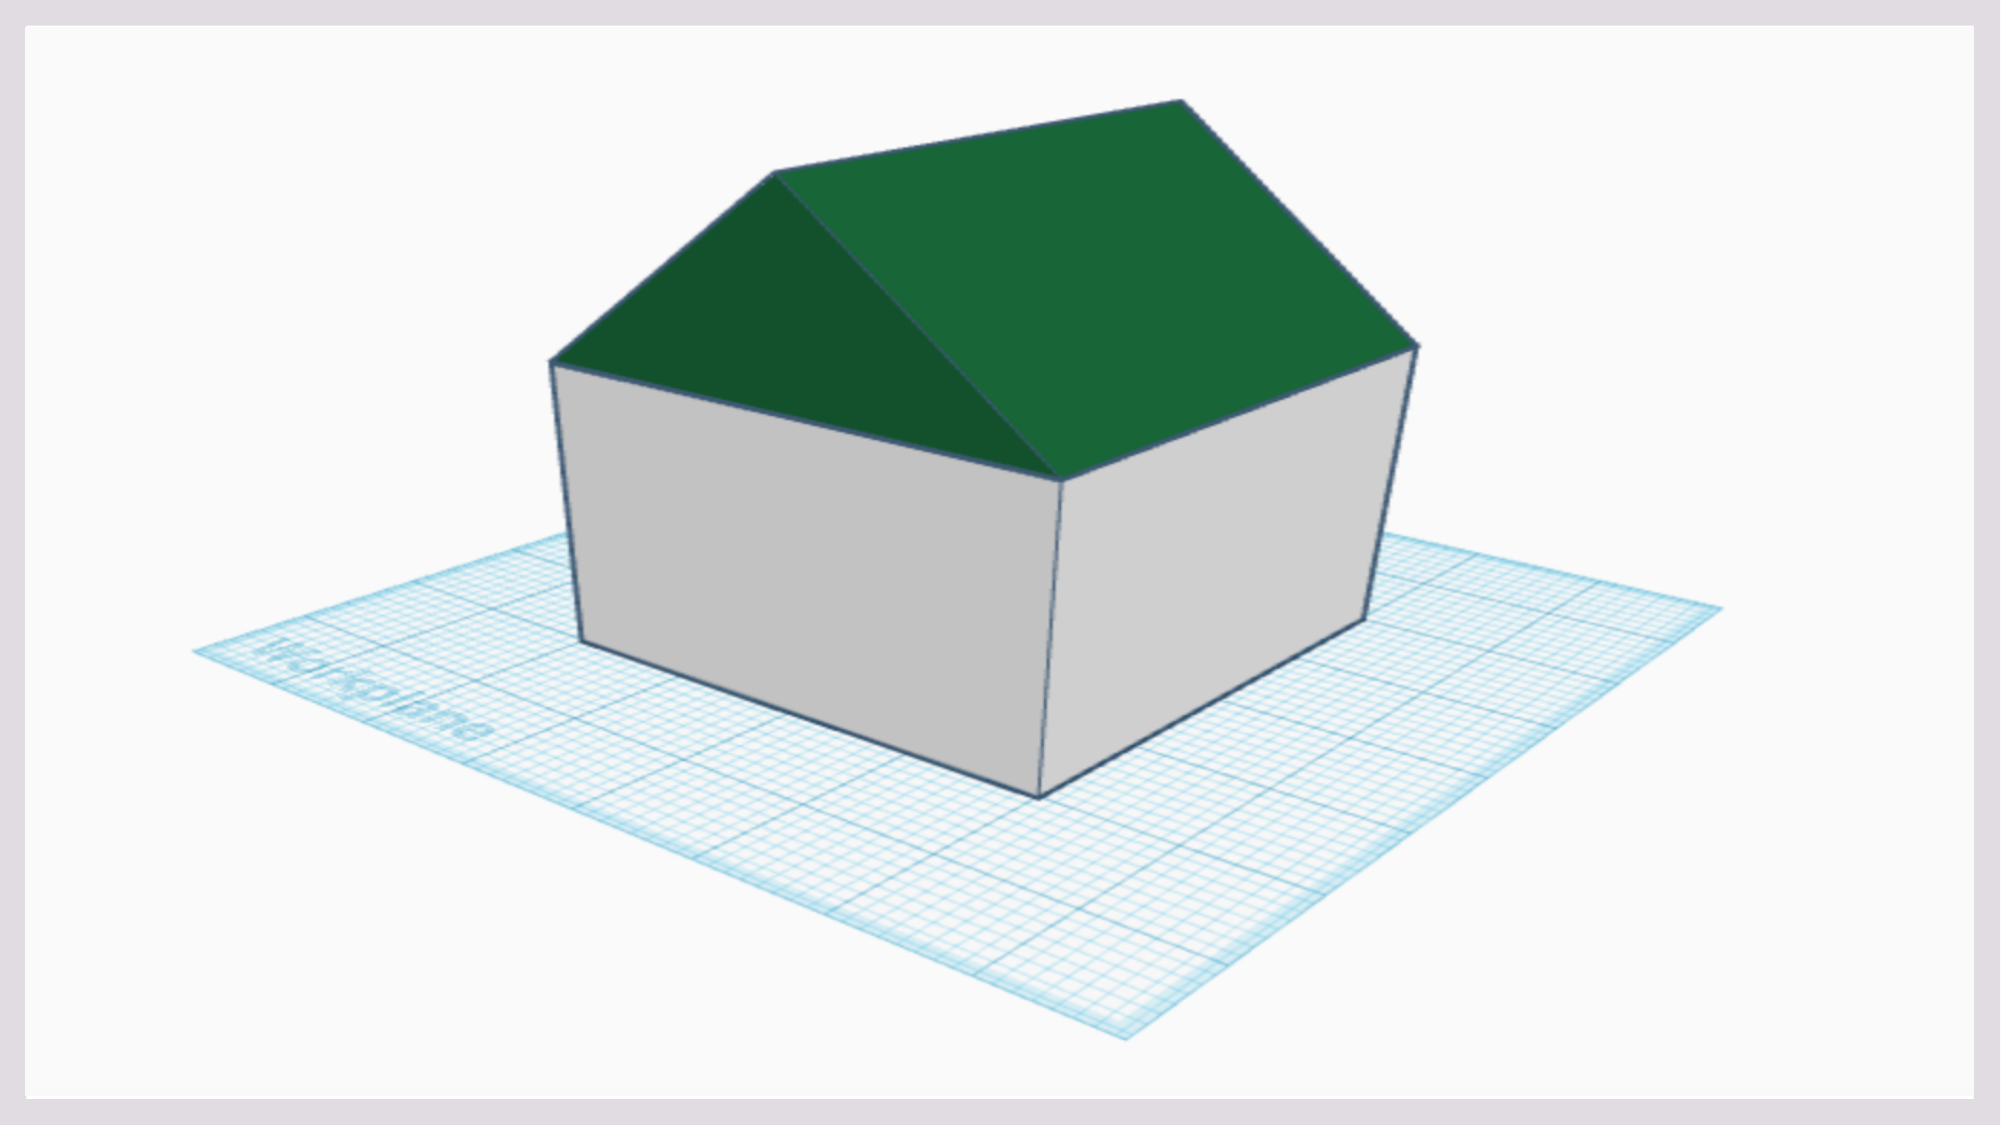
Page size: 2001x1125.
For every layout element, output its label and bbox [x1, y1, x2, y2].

list [25, 27, 1974, 1096]
